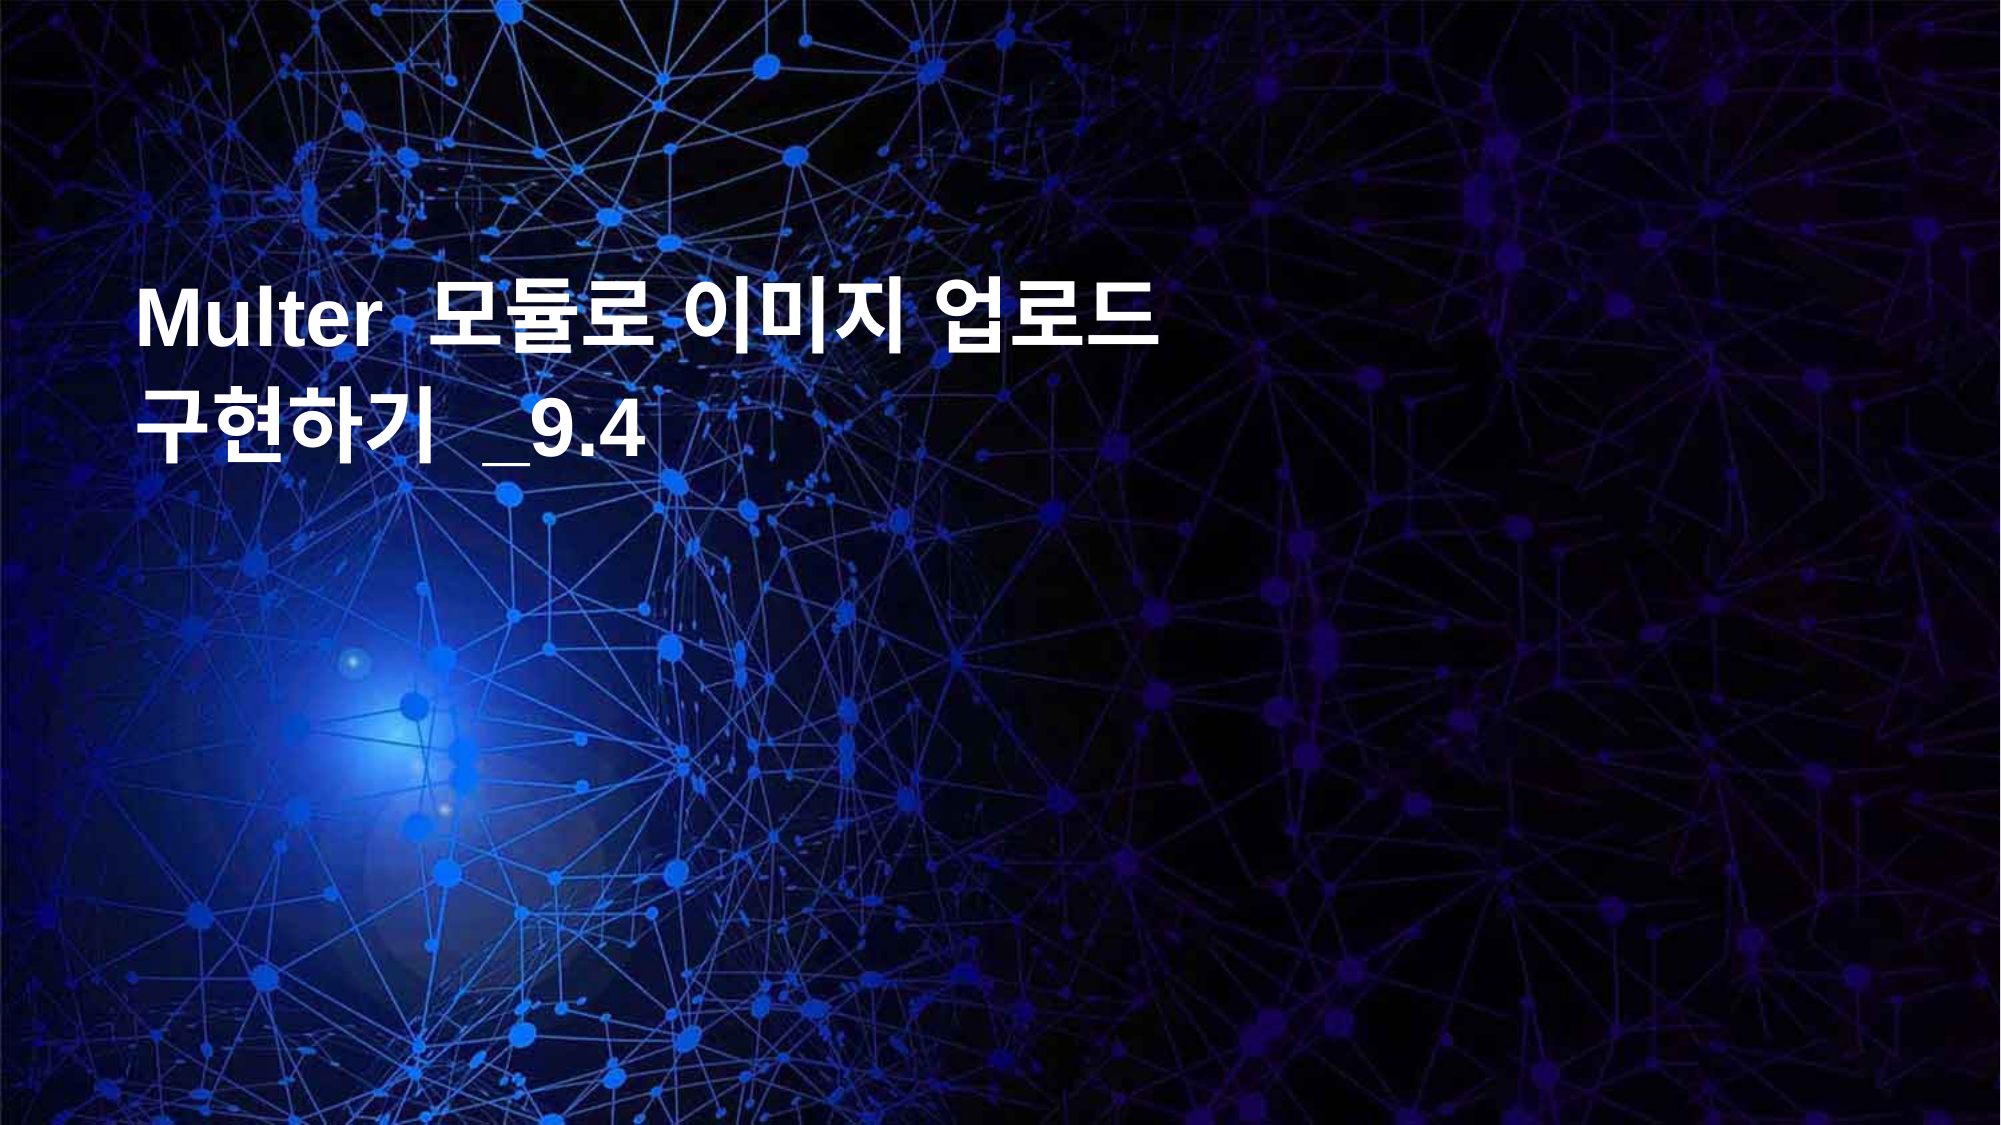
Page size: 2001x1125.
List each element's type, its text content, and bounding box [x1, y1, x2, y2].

text_box Multer 모듈로 이미지 업로드 구현하기 _9.4 [120, 217, 1289, 510]
picture [0, 0, 2001, 1125]
